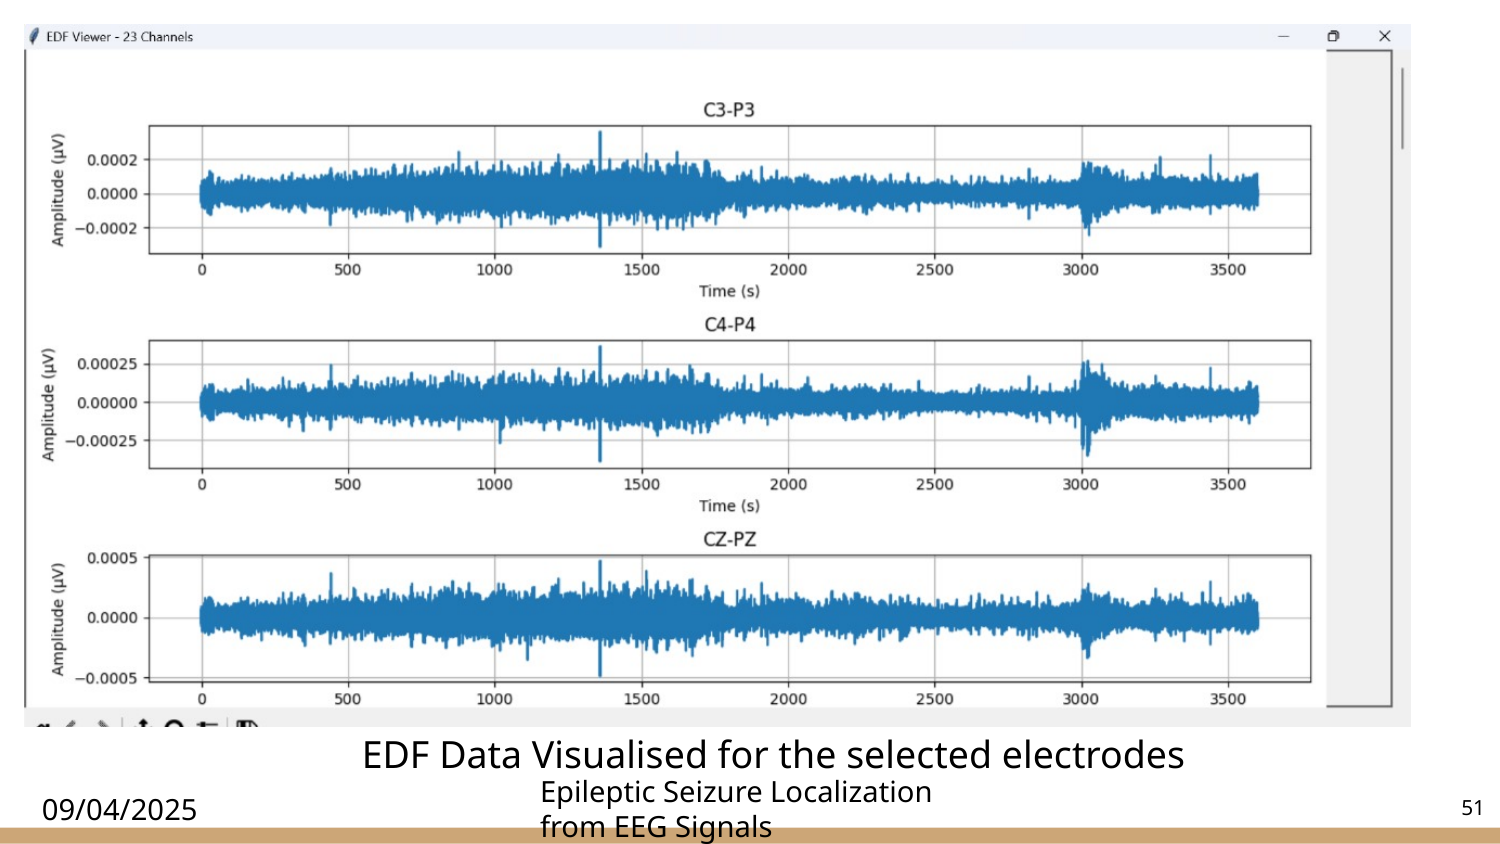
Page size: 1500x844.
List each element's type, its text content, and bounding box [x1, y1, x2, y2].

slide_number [26, 786, 377, 832]
slide_number ‹#› [1410, 776, 1500, 842]
footer Epileptic Seizure Localization from EEG Signals [525, 786, 990, 832]
picture [24, 24, 1411, 727]
text_box EDF Data Visualised for the selected electrodes [324, 735, 1223, 766]
